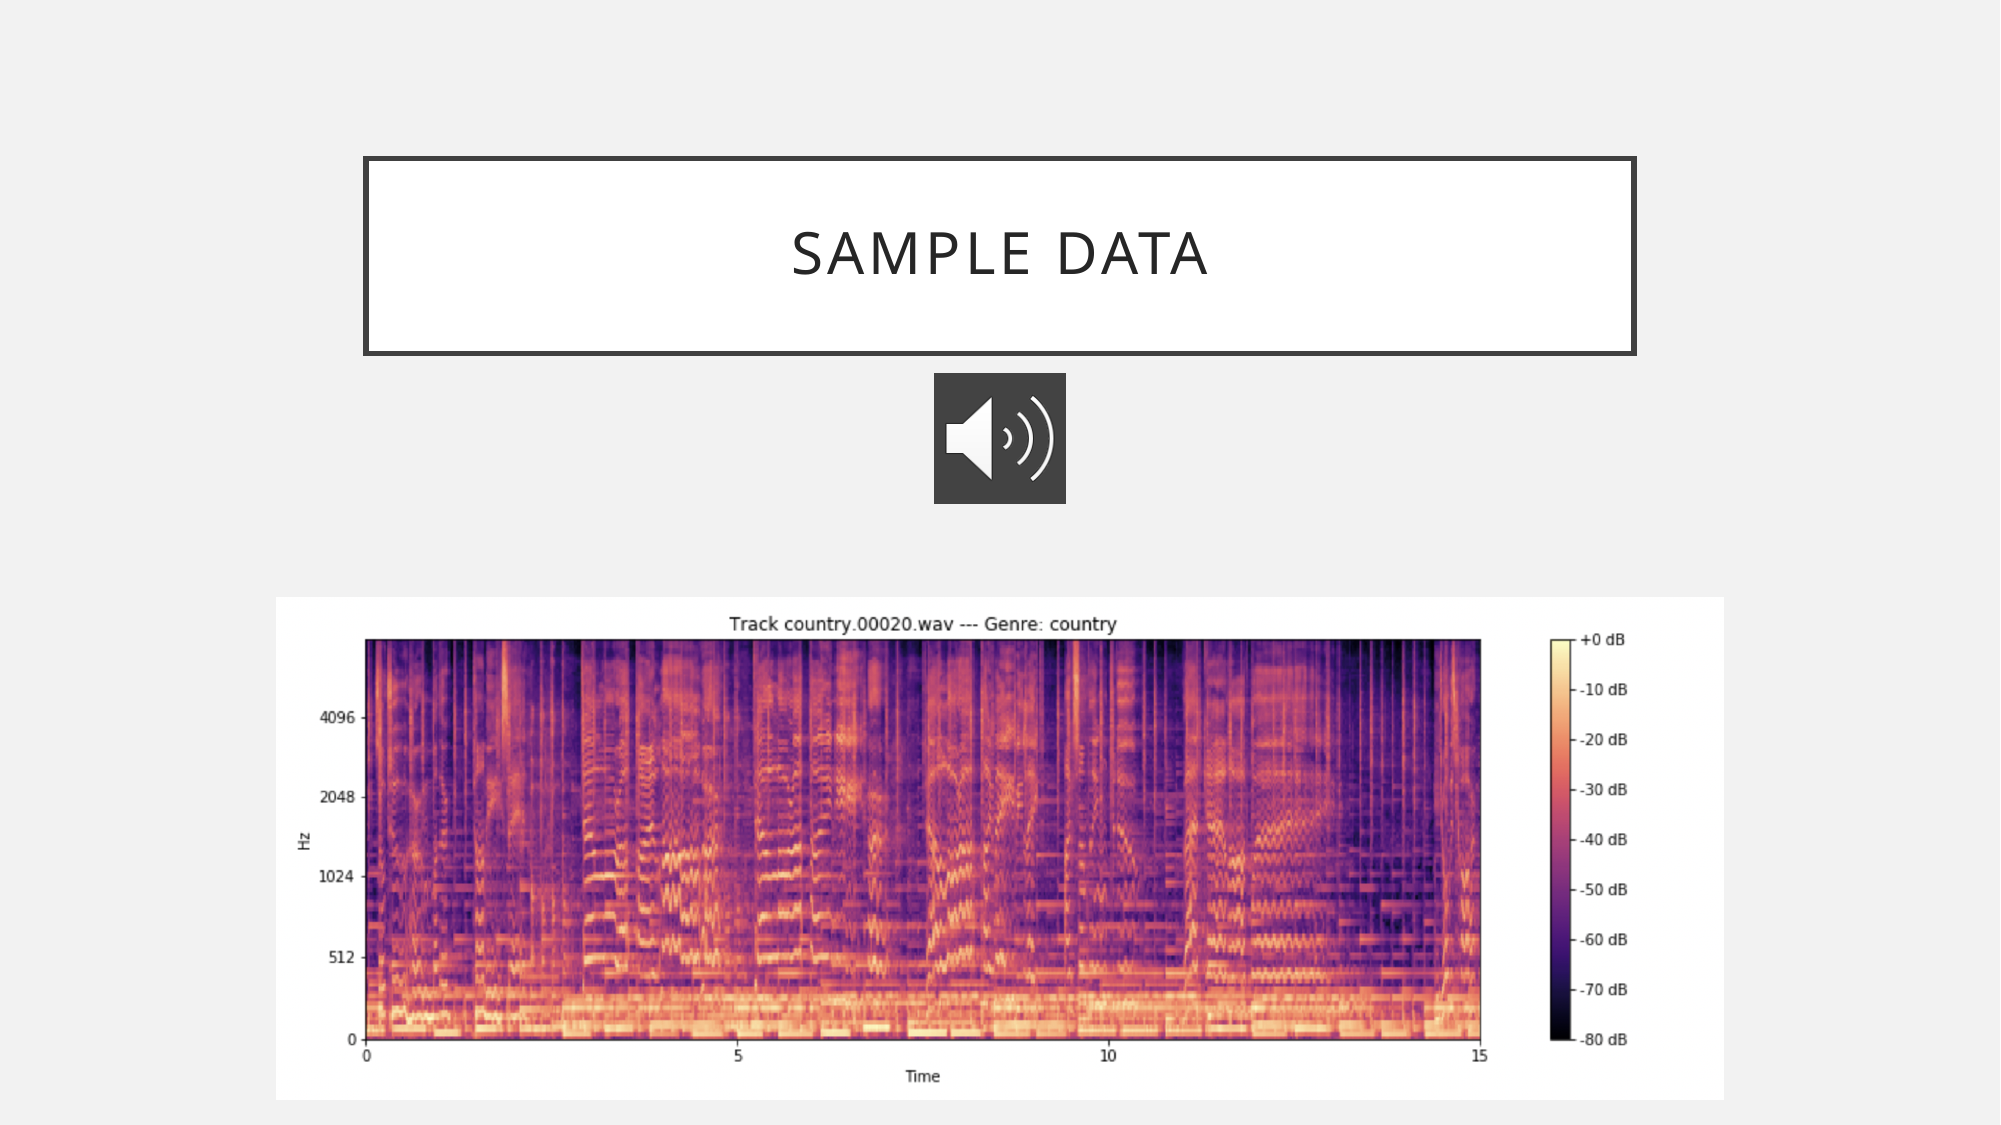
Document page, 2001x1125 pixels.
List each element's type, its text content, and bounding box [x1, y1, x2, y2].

title Sample Data [363, 156, 1637, 356]
picture [276, 597, 1724, 1100]
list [933, 371, 1067, 506]
